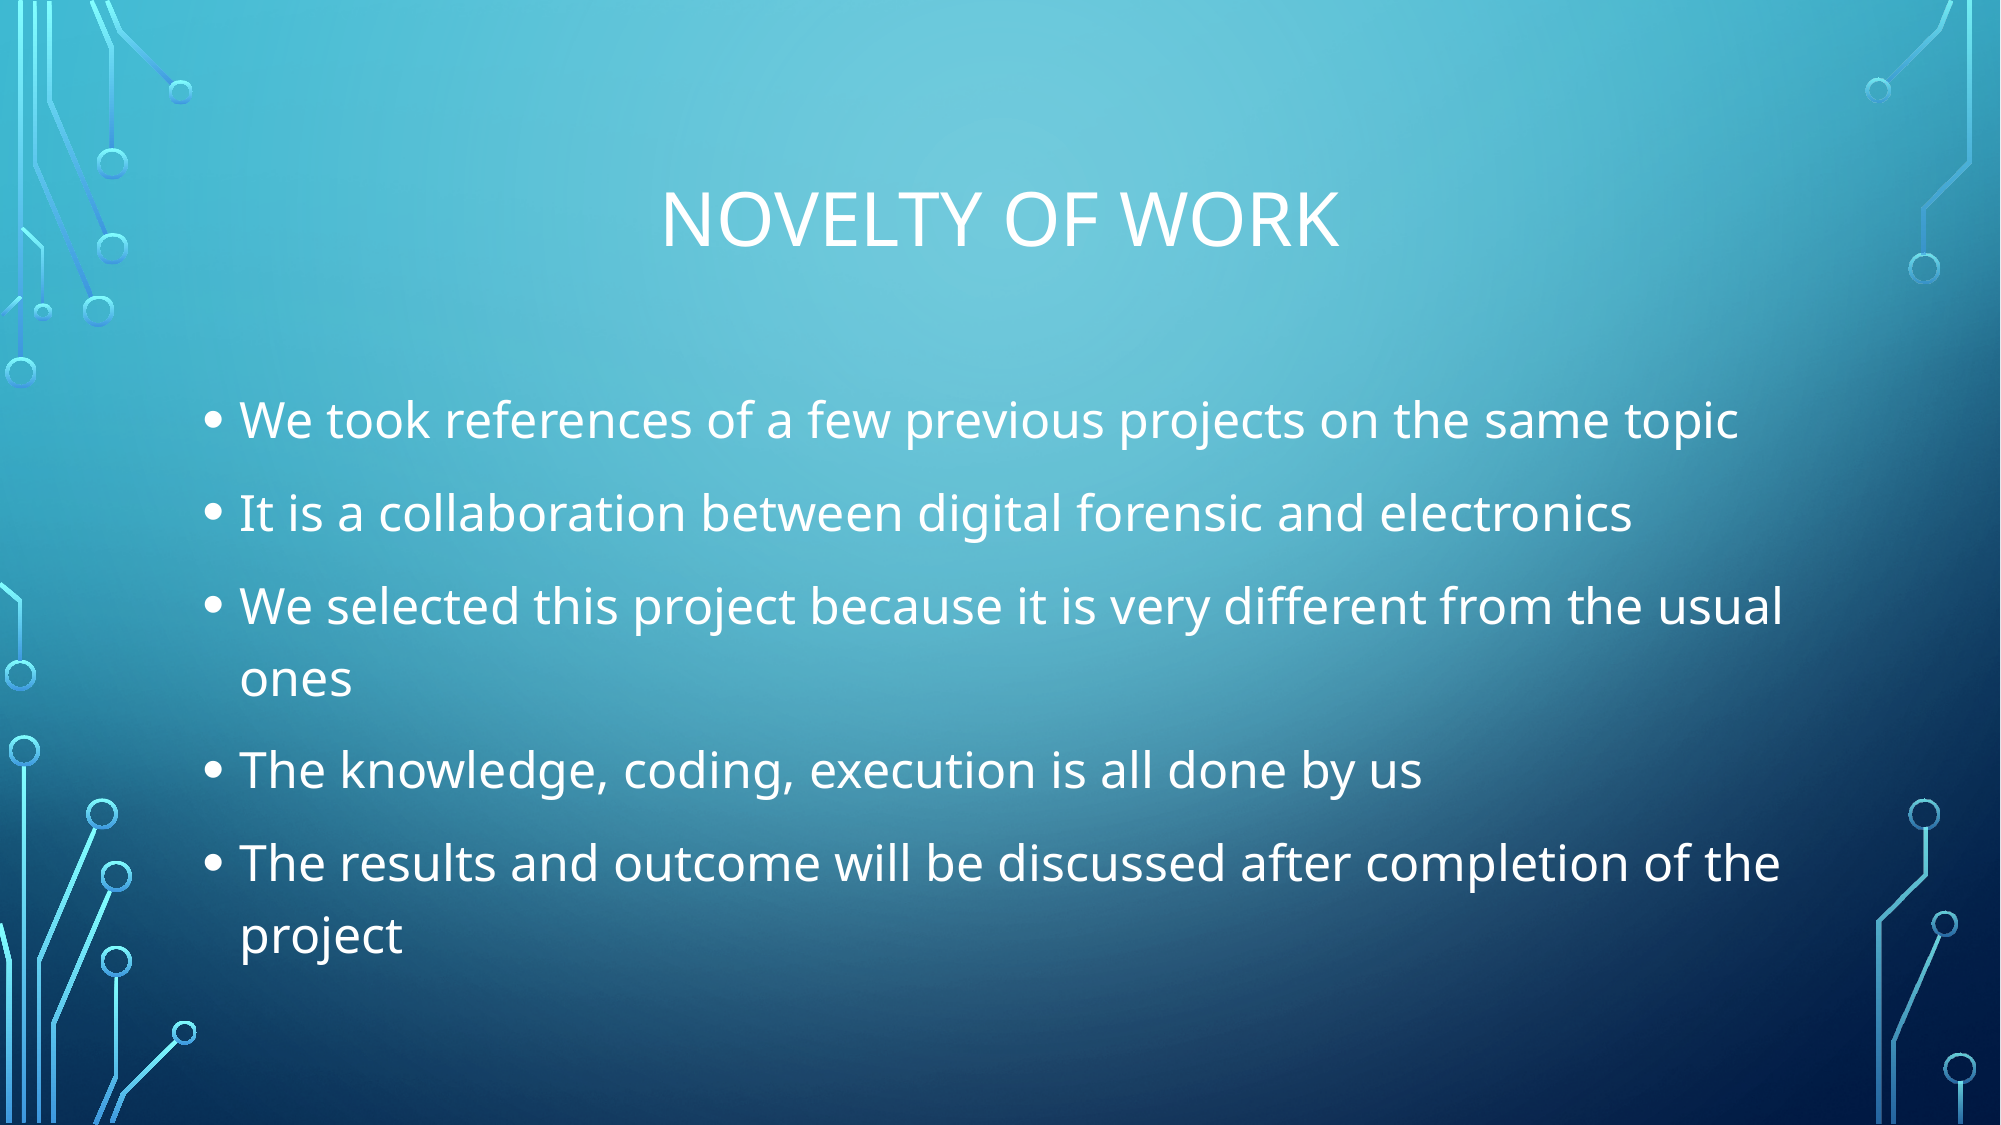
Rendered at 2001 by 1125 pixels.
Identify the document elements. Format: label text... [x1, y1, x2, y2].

list We took references of a few previous projects on the same topic It is a collaboration between digital forensic and electronics We selected this project because it is very different from the usual ones The knowledge, coding, execution is all done by us The results and outcome will be discussed after completion of the project [187, 369, 1813, 950]
title NOVELTY OF WORK [187, 101, 1813, 344]
